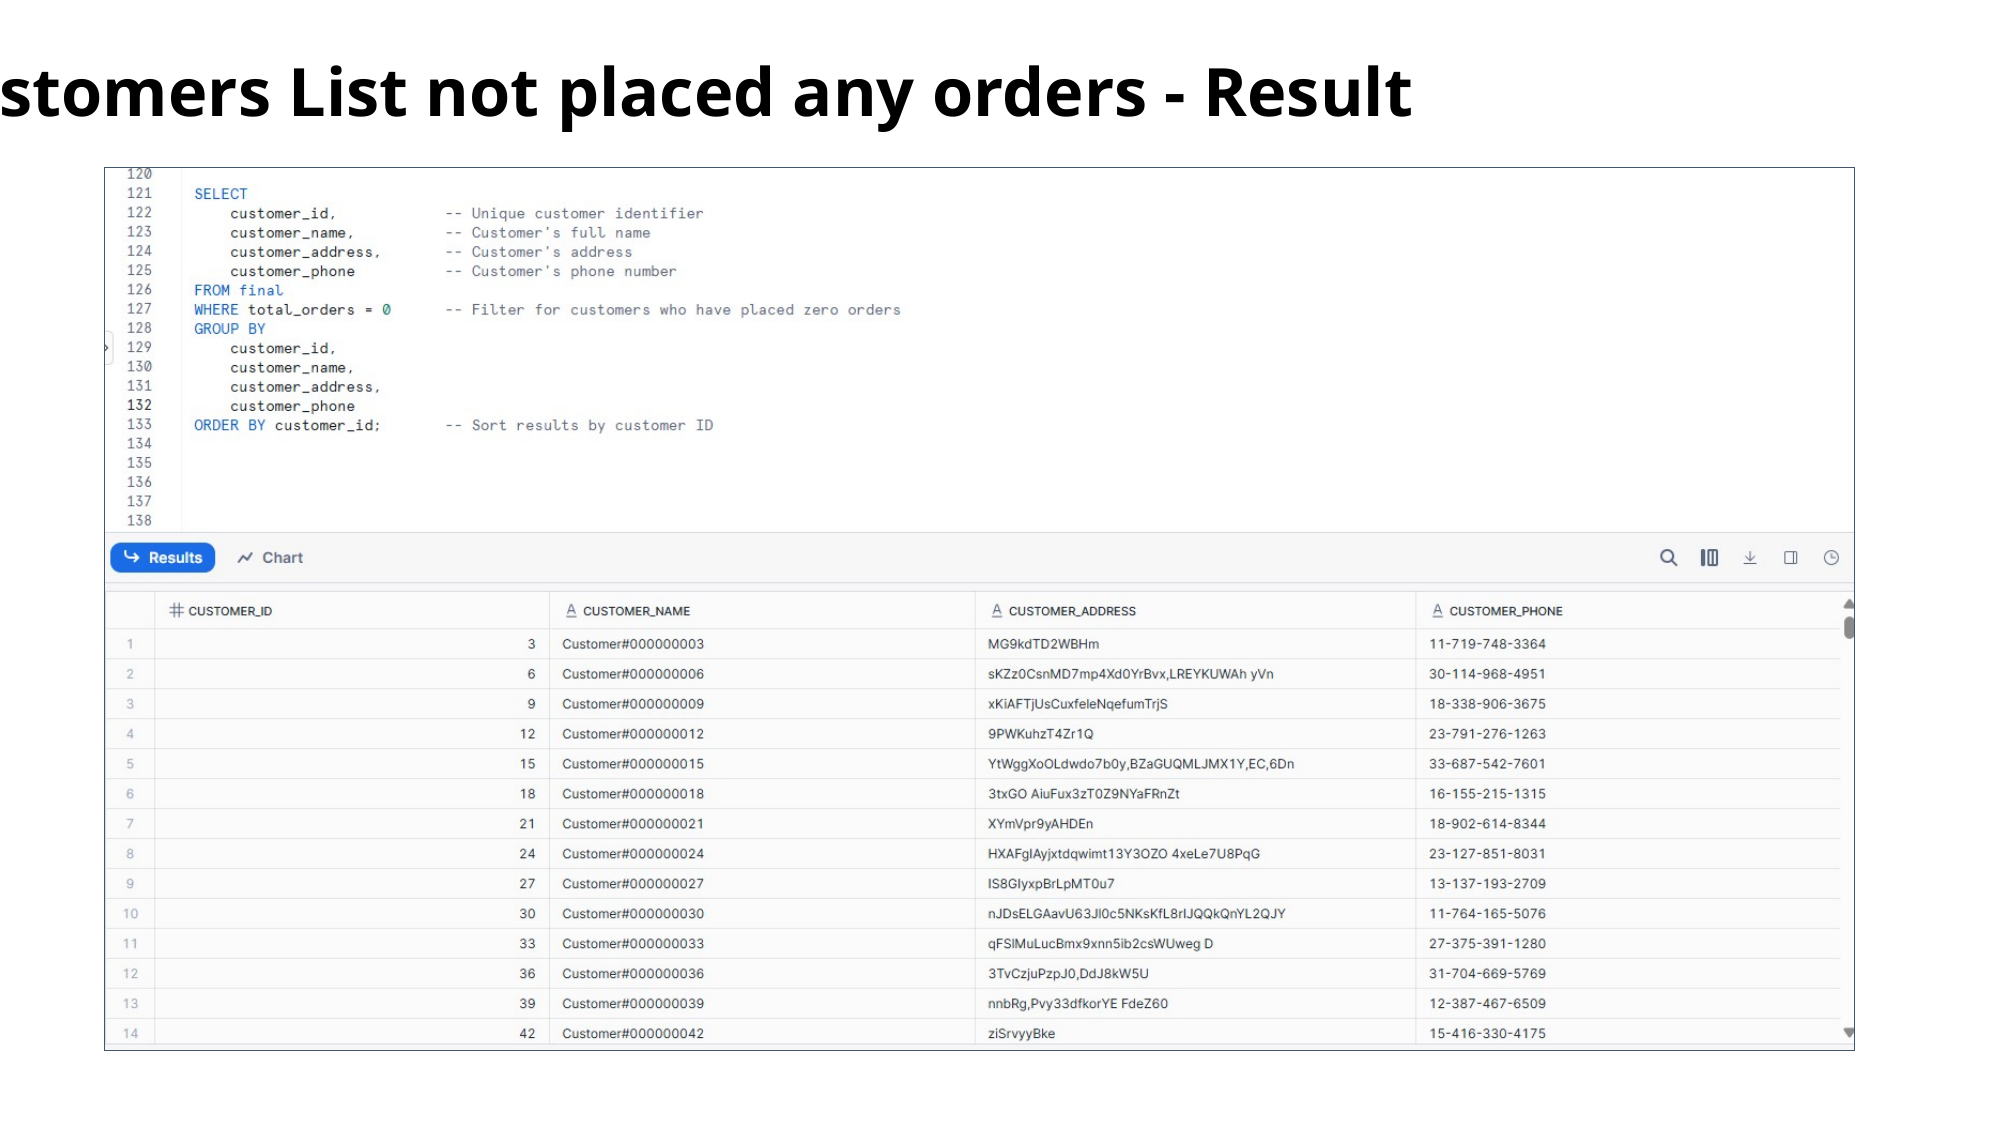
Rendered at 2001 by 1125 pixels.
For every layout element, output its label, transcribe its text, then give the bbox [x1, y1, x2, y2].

picture [104, 167, 1855, 1051]
text_box Customers List not placed any orders - Result [0, 42, 1539, 137]
